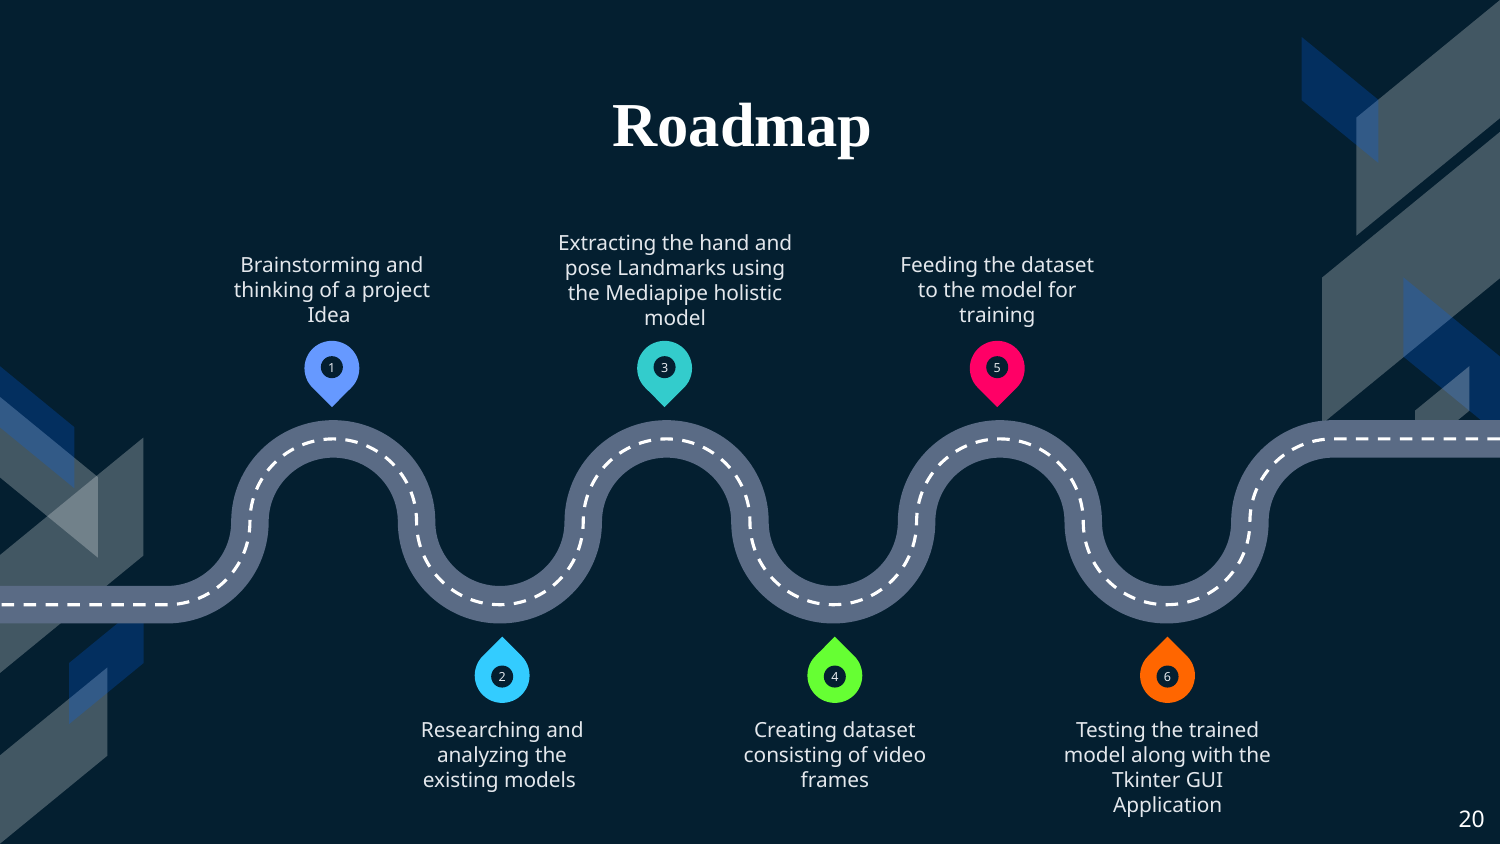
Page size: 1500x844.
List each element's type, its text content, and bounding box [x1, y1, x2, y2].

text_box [795, 636, 874, 715]
text_box Researching and analyzing the existing models [396, 716, 608, 804]
text_box [0, 438, 1500, 605]
slide_number 20 [1403, 789, 1500, 844]
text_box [958, 329, 1037, 408]
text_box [1128, 636, 1207, 715]
title Roadmap [597, 69, 903, 174]
text_box Feeding the dataset to the model for training [891, 239, 1103, 328]
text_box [625, 329, 704, 408]
text_box Brainstorming and thinking of a project Idea [226, 239, 438, 328]
text_box Extracting the hand and pose Landmarks using the Mediapipe holistic model [553, 239, 797, 330]
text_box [463, 636, 542, 715]
text_box Creating dataset consisting of video frames [729, 716, 941, 804]
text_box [292, 329, 371, 408]
text_box Testing the trained model along with the Tkinter GUI Application [1062, 716, 1273, 804]
